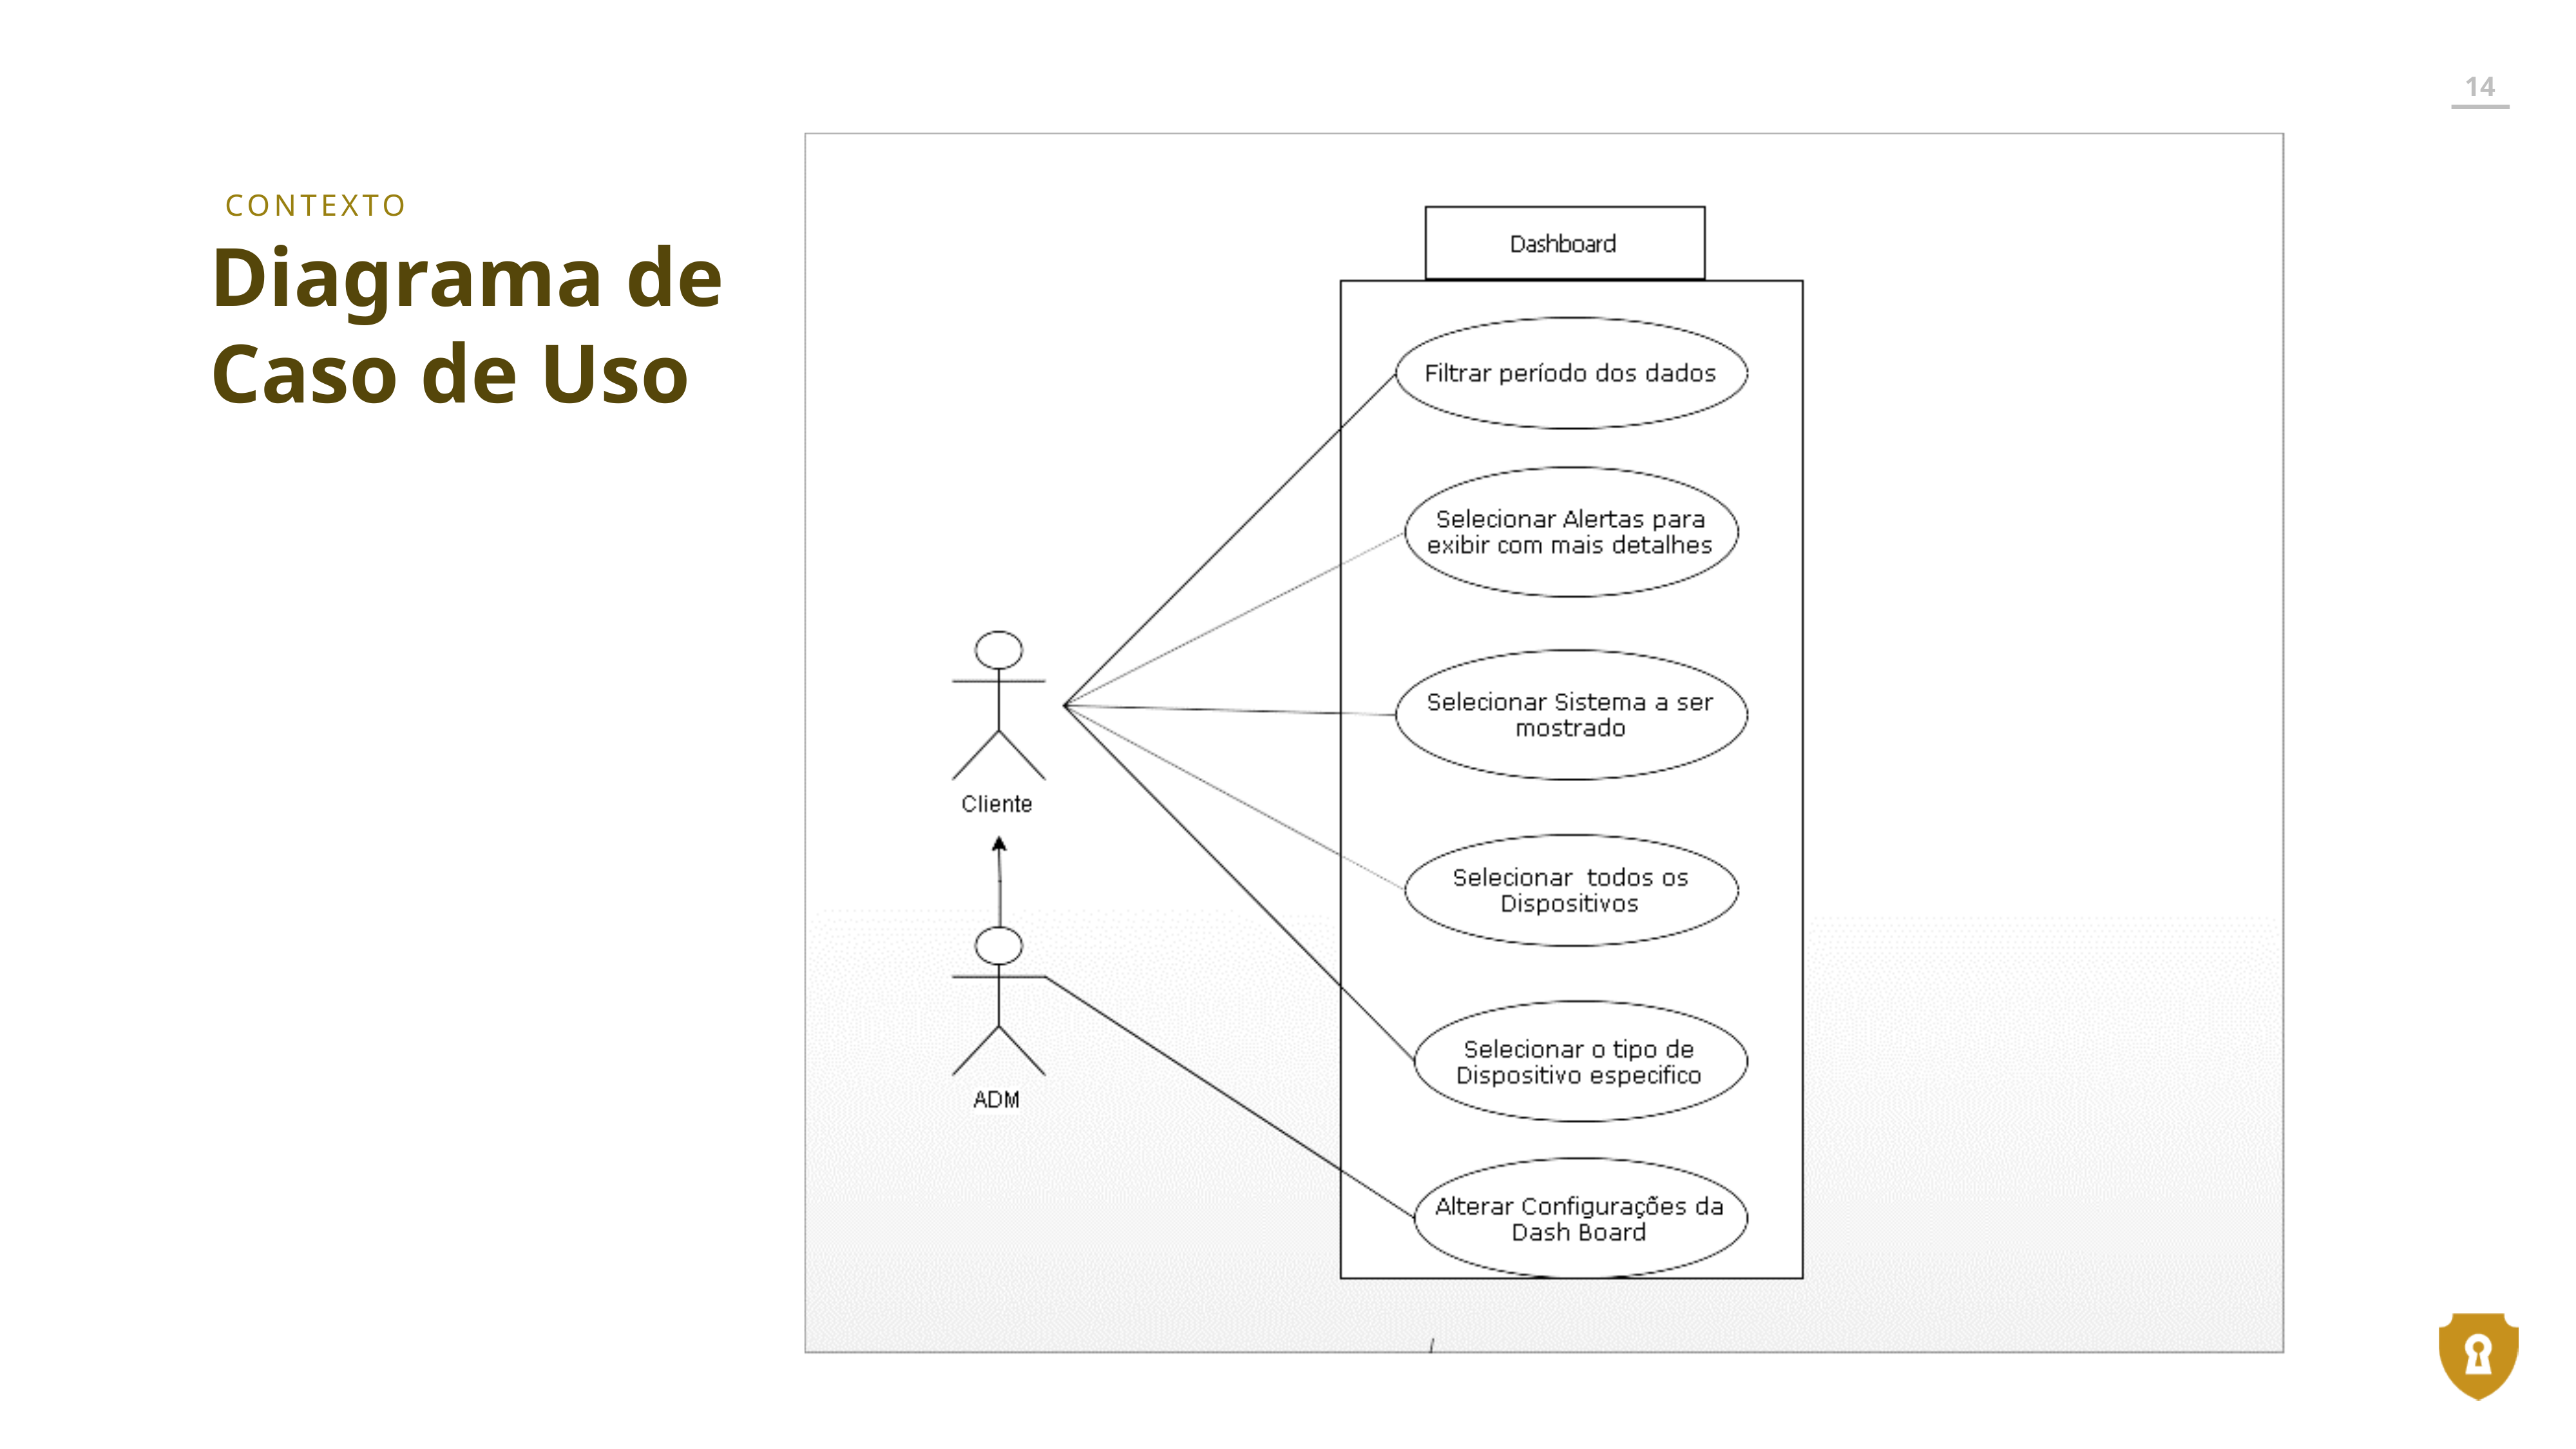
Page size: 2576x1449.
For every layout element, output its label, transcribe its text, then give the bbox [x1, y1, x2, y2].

text_box CONTEXTO [215, 182, 415, 227]
text_box Diagrama de Caso de Uso [200, 220, 734, 424]
picture [805, 133, 2287, 1358]
picture [2439, 1313, 2519, 1401]
